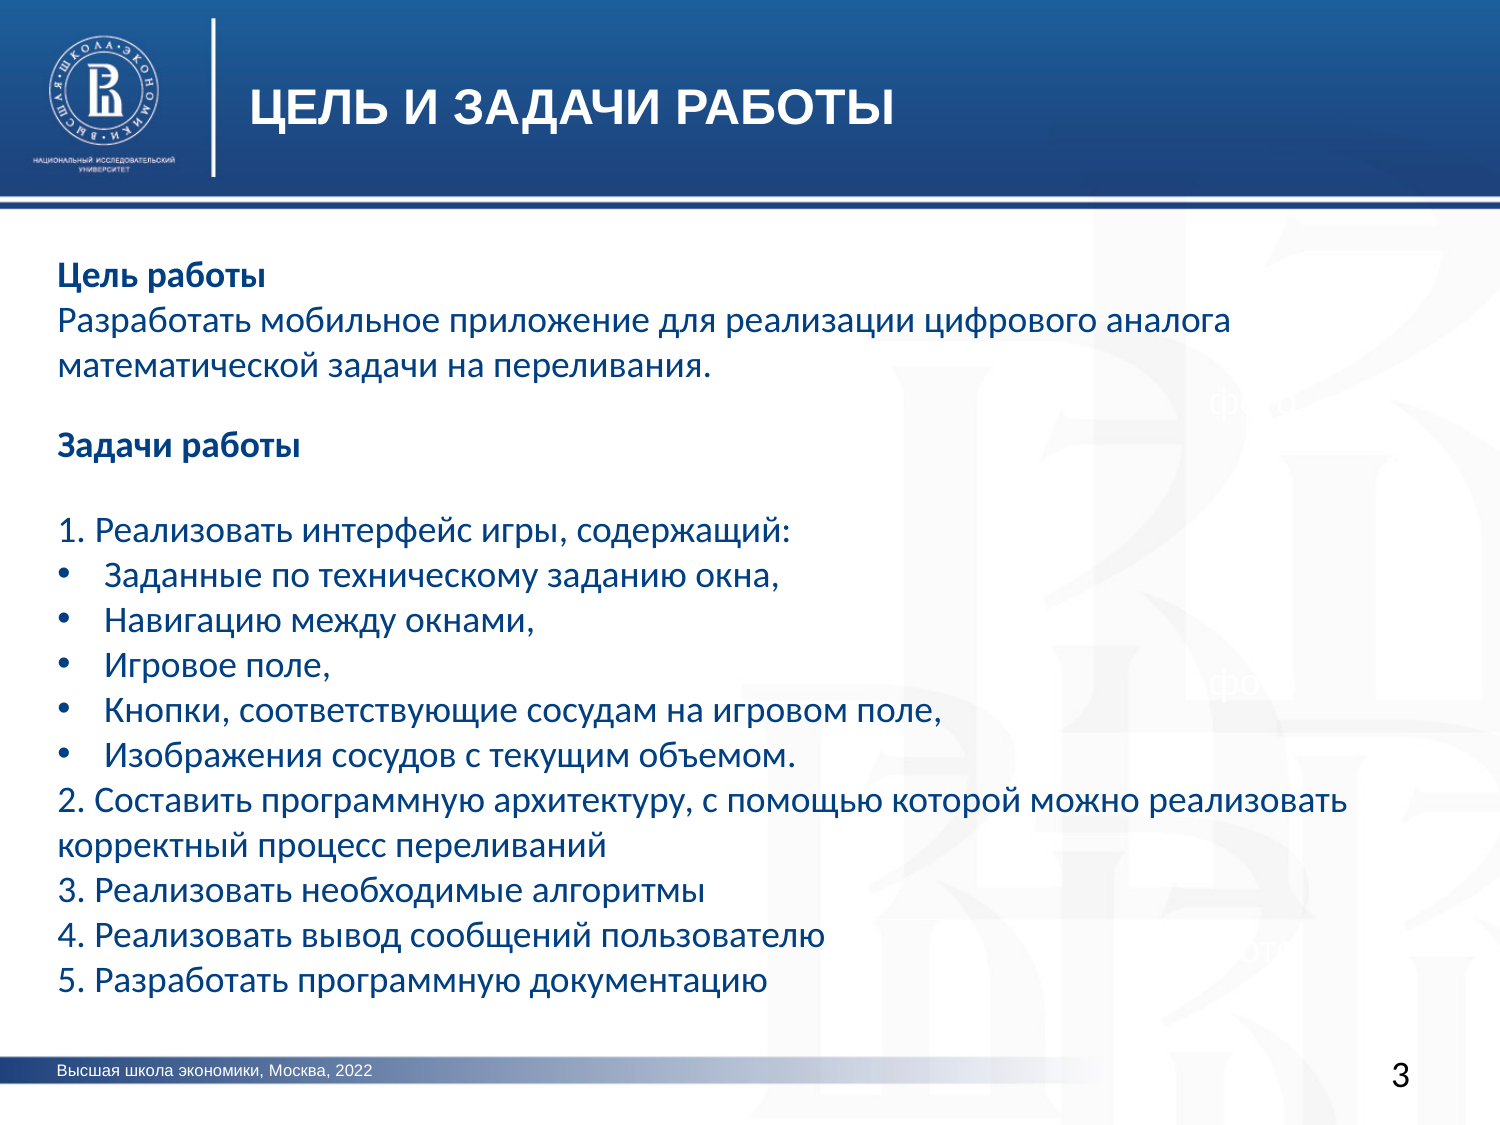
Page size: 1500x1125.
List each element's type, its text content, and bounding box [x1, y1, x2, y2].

text_box Высшая школа экономики, Москва, 2022 [41, 1052, 722, 1093]
text_box Цель работы Разработать мобильное приложение для реализации цифрового аналога математической задачи на переливания. Задачи работы Реализовать интерфейс игры, содержащий: Заданные по техническому заданию окна, Навигацию между окнами, Игровое поле, Кнопки, соответствующие сосудам на игровом поле, Изображения сосудов с текущим объемом. 2. Составить программную архитектуру, с помощью которой можно реализовать корректный процесс переливаний 3. Реализовать необходимые алгоритмы 4. Реализовать вывод сообщений пользователю 5. Разработать программную документацию [42, 242, 1476, 1008]
slide_number 3 [1074, 1042, 1425, 1103]
text_box ЦЕЛЬ И ЗАДАЧИ РАБОТЫ [234, 70, 1366, 139]
picture [0, 0, 1500, 1125]
